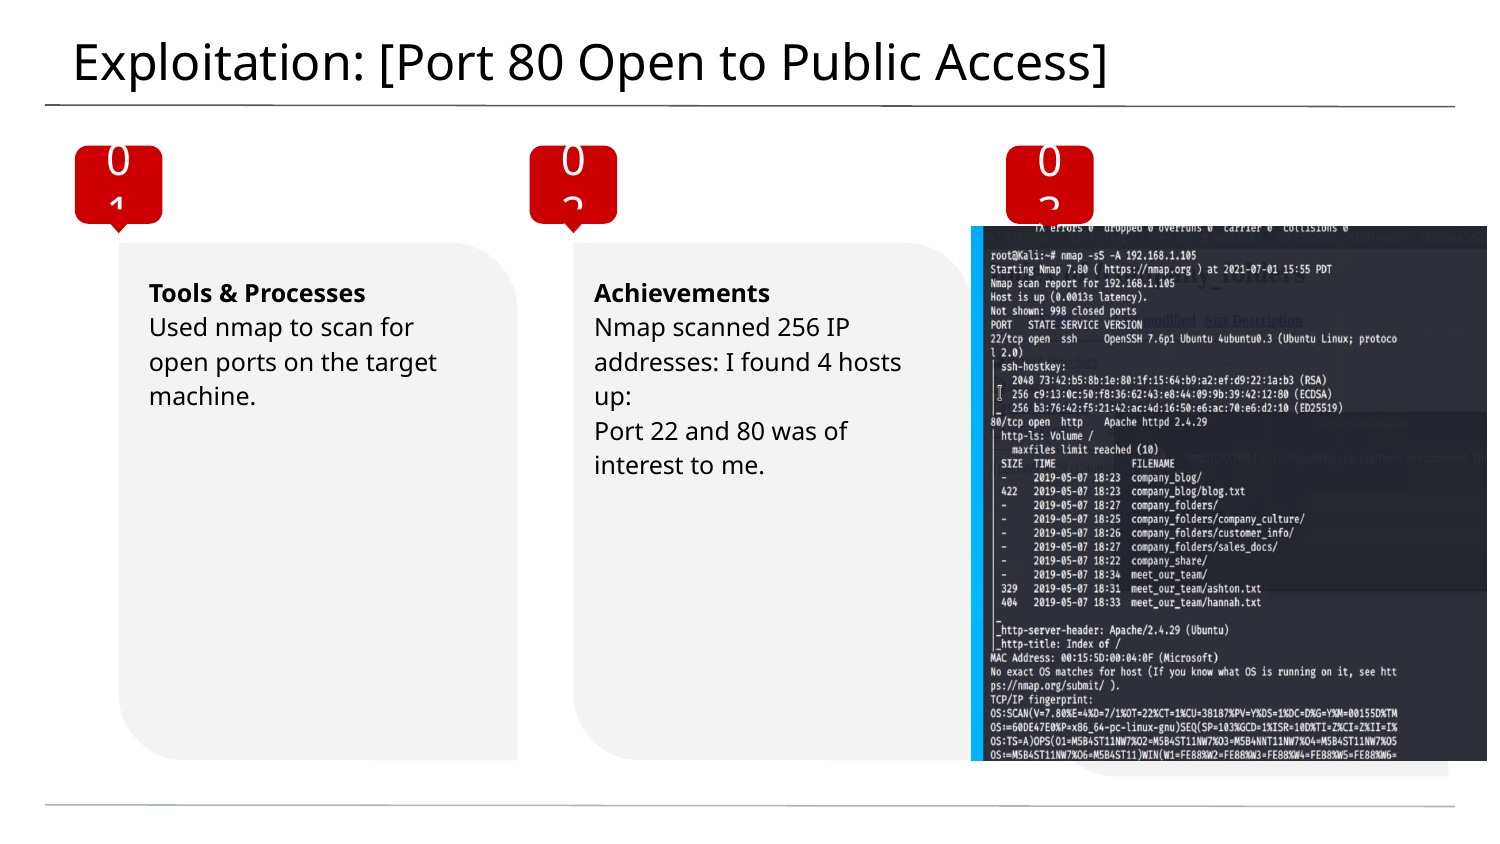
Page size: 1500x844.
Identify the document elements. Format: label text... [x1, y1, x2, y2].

title Exploitation: [Port 80 Open to Public Access] [0, 0, 1500, 88]
text_box [ [1050, 769, 1439, 777]
picture [984, 226, 1487, 761]
text_box [1439, 769, 1449, 777]
text_box Tools & Processes Used nmap to scan for open ports on the target machine. [118, 242, 508, 761]
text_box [1005, 145, 1094, 225]
text_box Achievements Nmap scanned 256 IP addresses: I found 4 hosts up: Port 22 and 80 was of interest to me. [564, 242, 963, 761]
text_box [529, 145, 618, 234]
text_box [74, 145, 163, 234]
text_box [508, 275, 518, 761]
